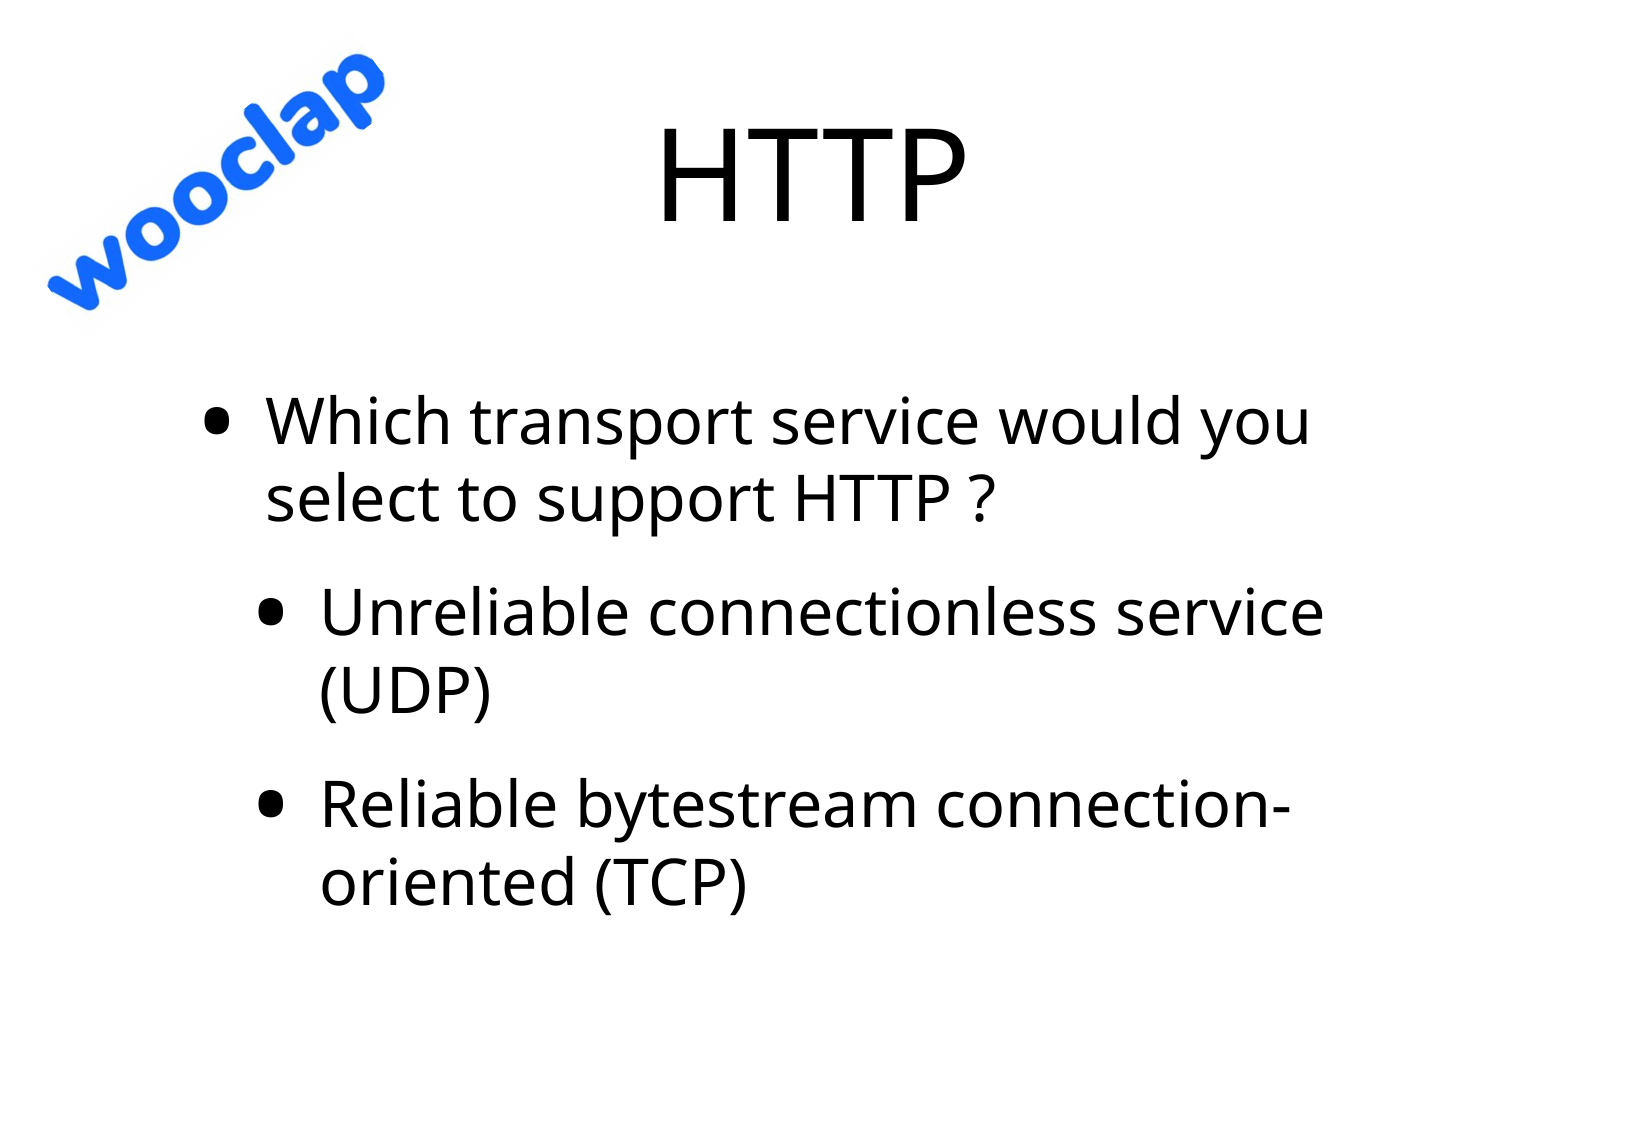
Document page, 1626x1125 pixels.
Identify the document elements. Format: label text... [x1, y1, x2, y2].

picture [19, 31, 416, 336]
title HTTP [158, 29, 1467, 311]
list Which transport service would you select to support HTTP ? Unreliable connectionless service (UDP) Reliable bytestream connection-oriented (TCP) [158, 319, 1467, 979]
